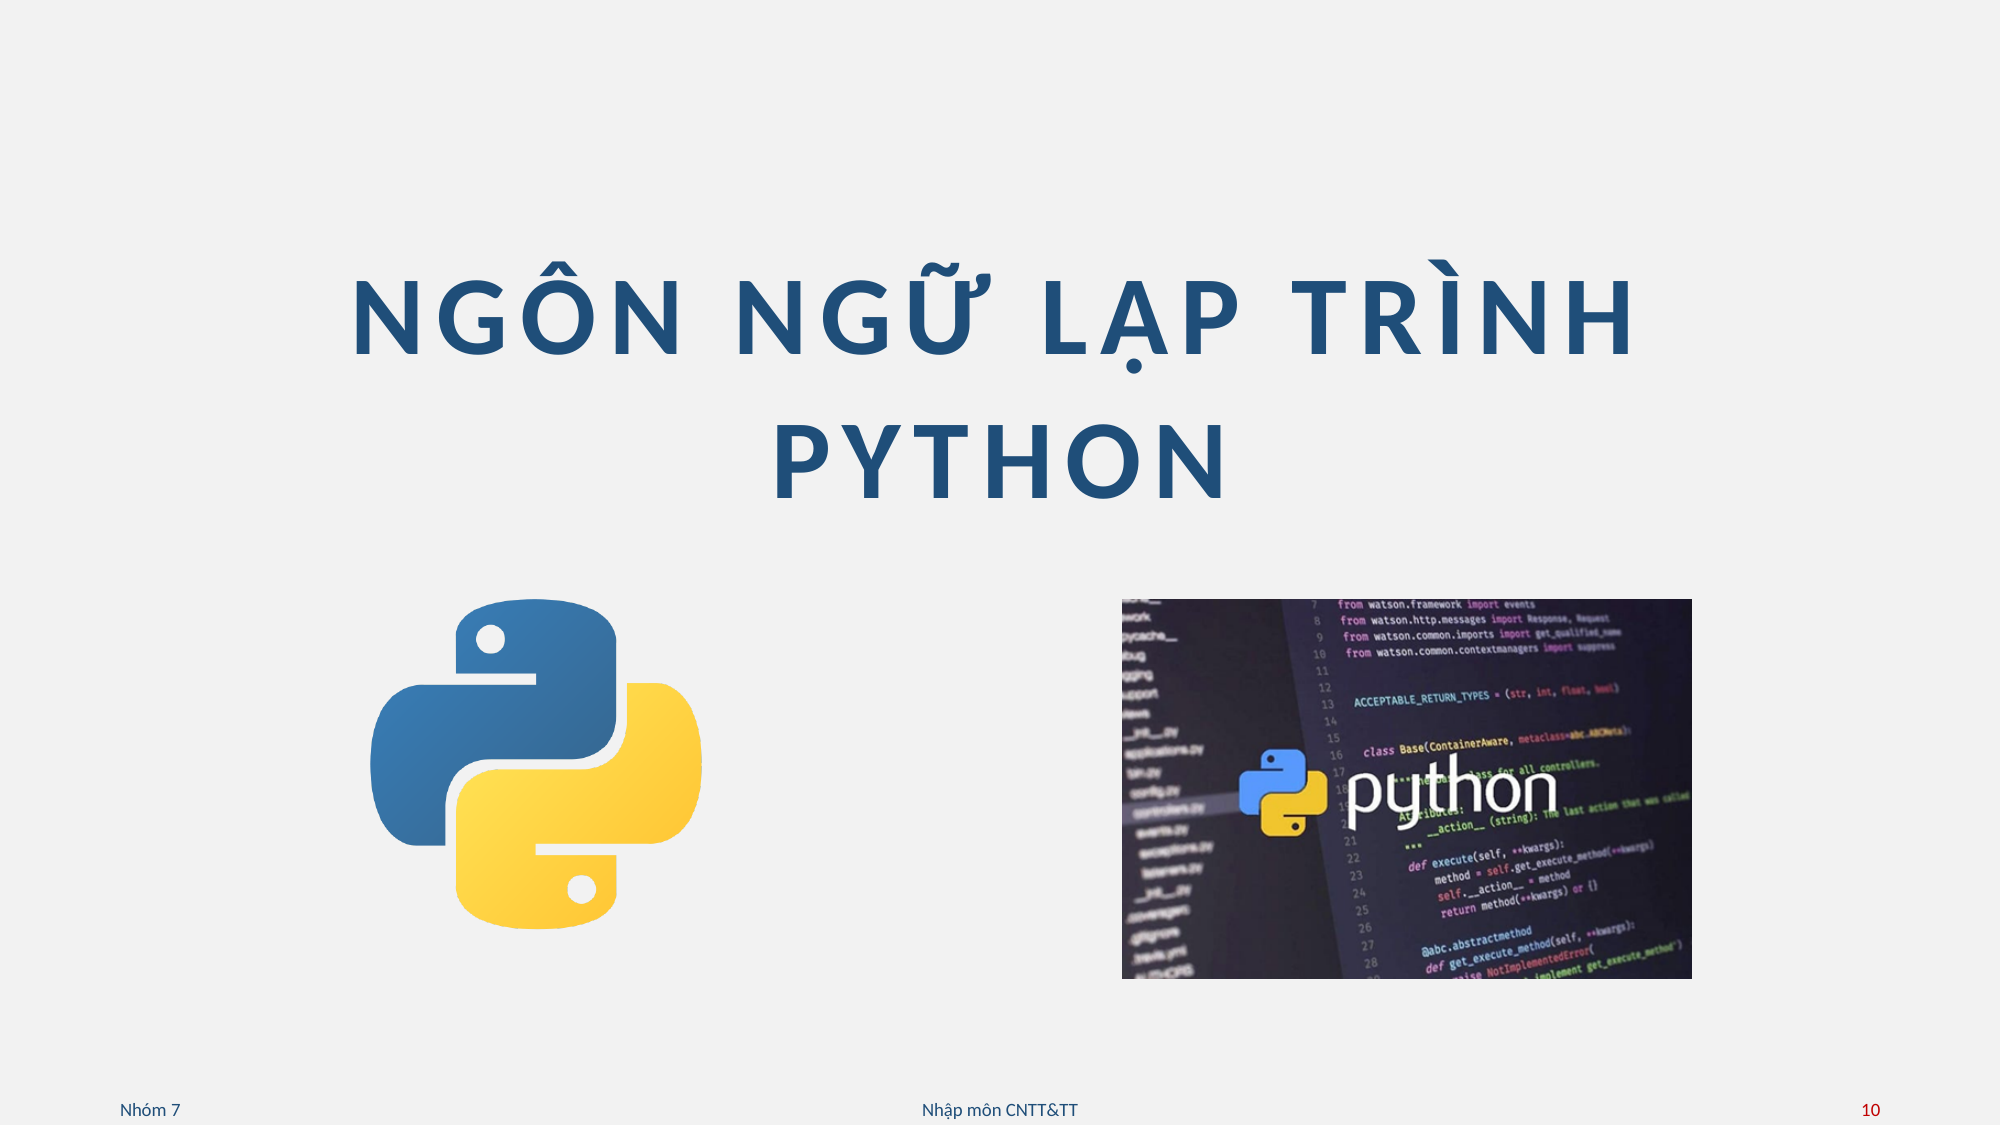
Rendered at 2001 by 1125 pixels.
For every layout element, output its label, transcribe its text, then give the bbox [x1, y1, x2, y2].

text_box 10 [1444, 1090, 1895, 1125]
picture [370, 599, 702, 930]
text_box Nhập môn CNTT&TT [500, 1090, 1444, 1125]
text_box NGÔN NGỮ LẬP TRÌNH PYTHON [249, 224, 1750, 529]
picture [1122, 599, 1692, 980]
text_box Nhóm 7 [104, 1079, 555, 1125]
